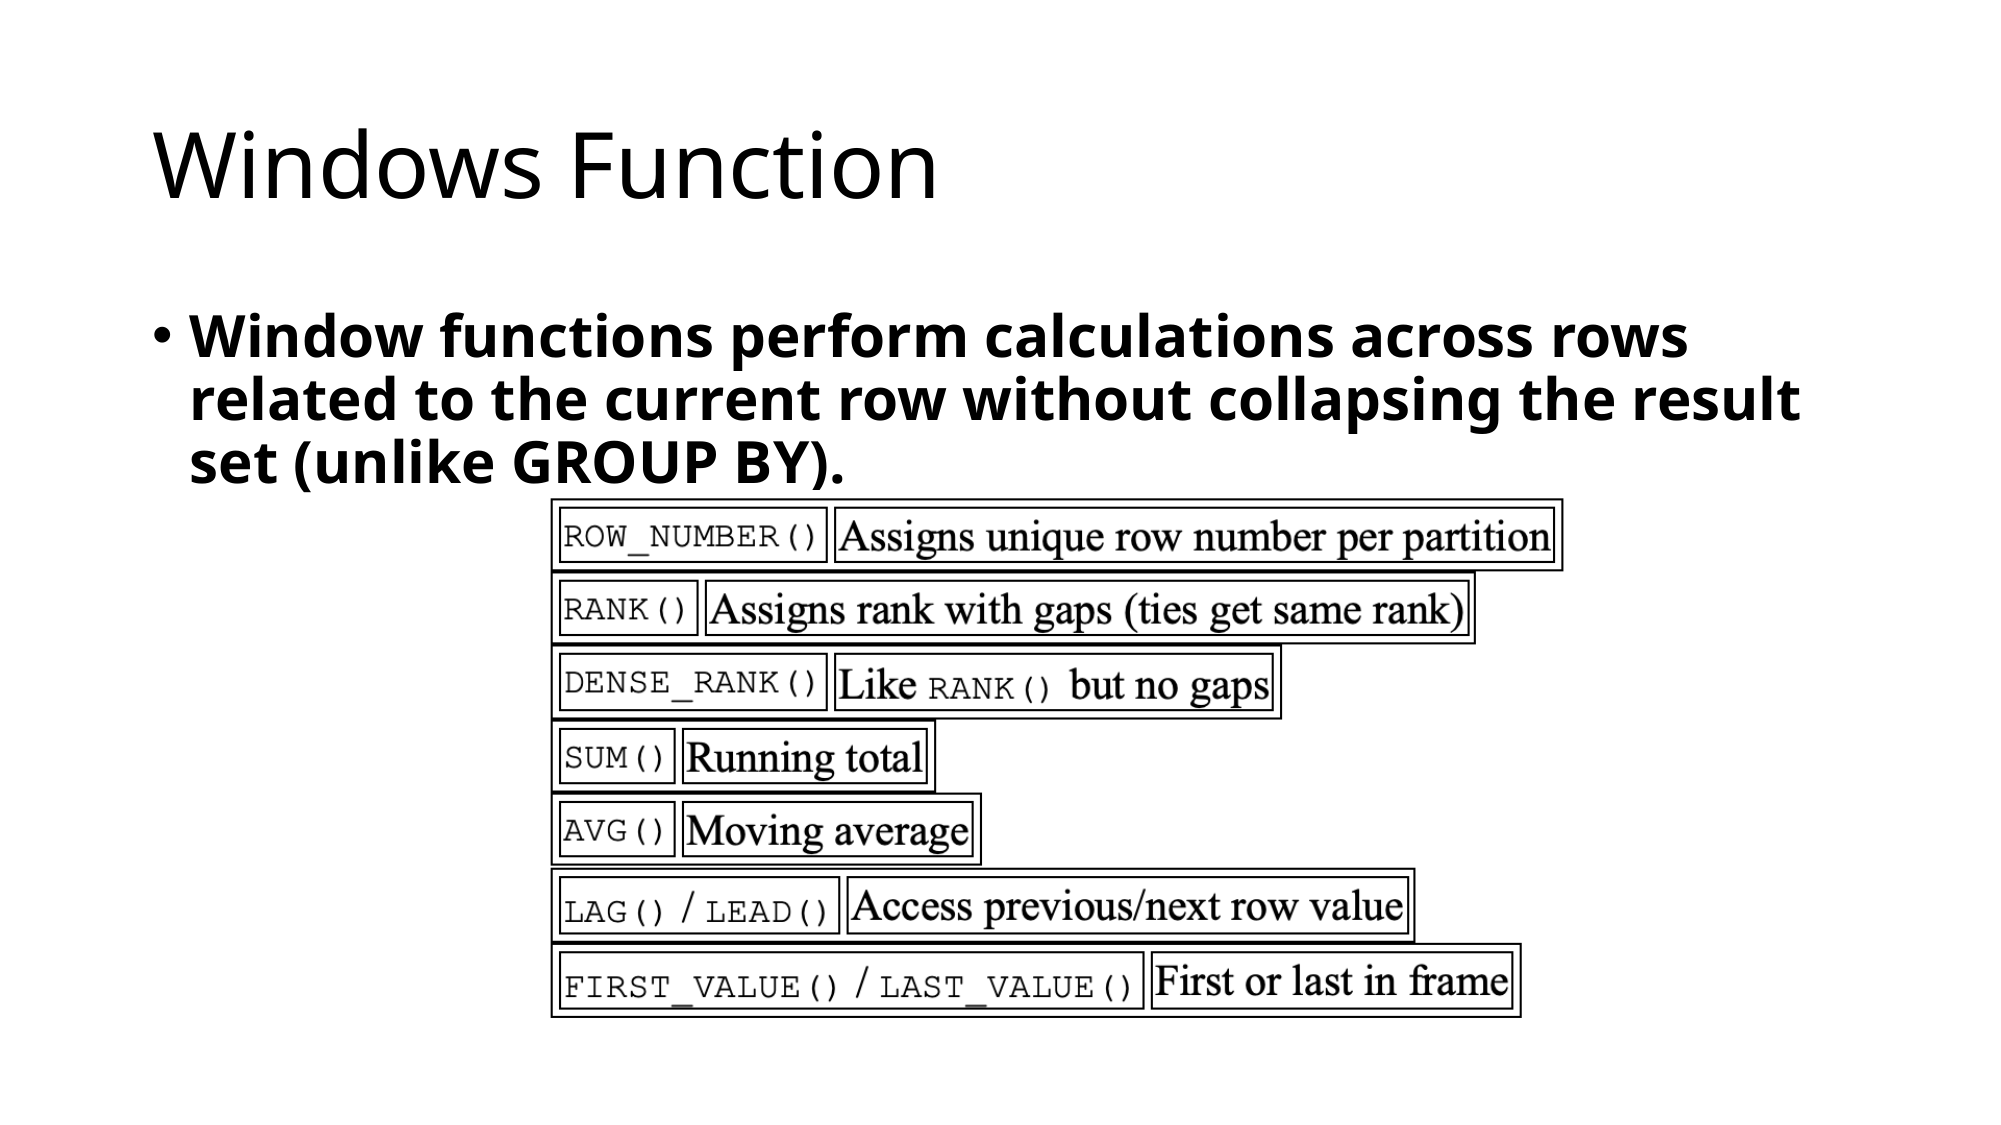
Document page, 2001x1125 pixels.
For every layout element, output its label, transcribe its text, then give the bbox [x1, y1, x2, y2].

list Window functions perform calculations across rows related to the current row without collapsing the result set (unlike GROUP BY). [137, 299, 1863, 1014]
picture [508, 489, 1777, 1066]
title Windows Function [137, 59, 1863, 278]
